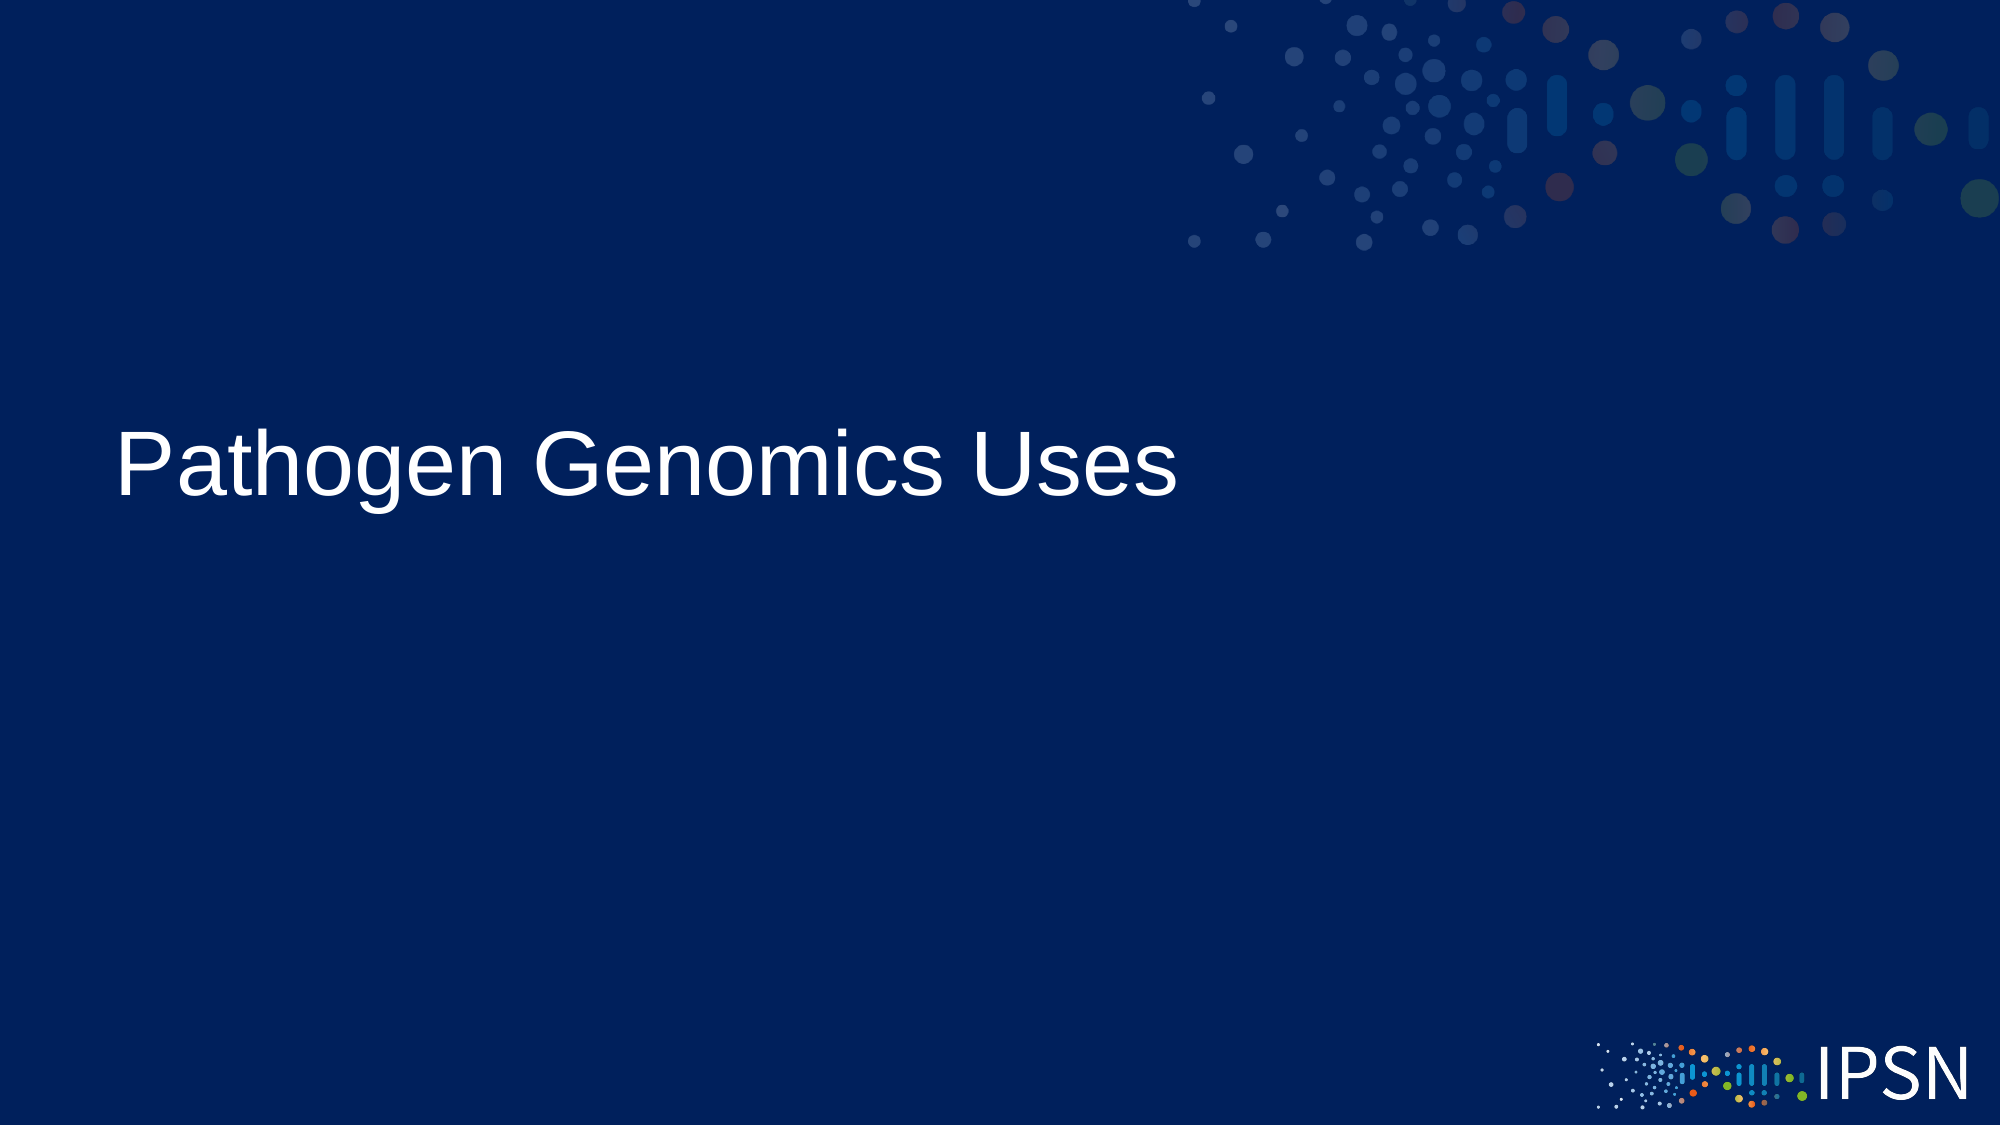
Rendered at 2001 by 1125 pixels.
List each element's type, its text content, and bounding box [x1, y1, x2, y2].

picture [1582, 1025, 1983, 1118]
title Pathogen Genomics Uses [99, 364, 1900, 553]
